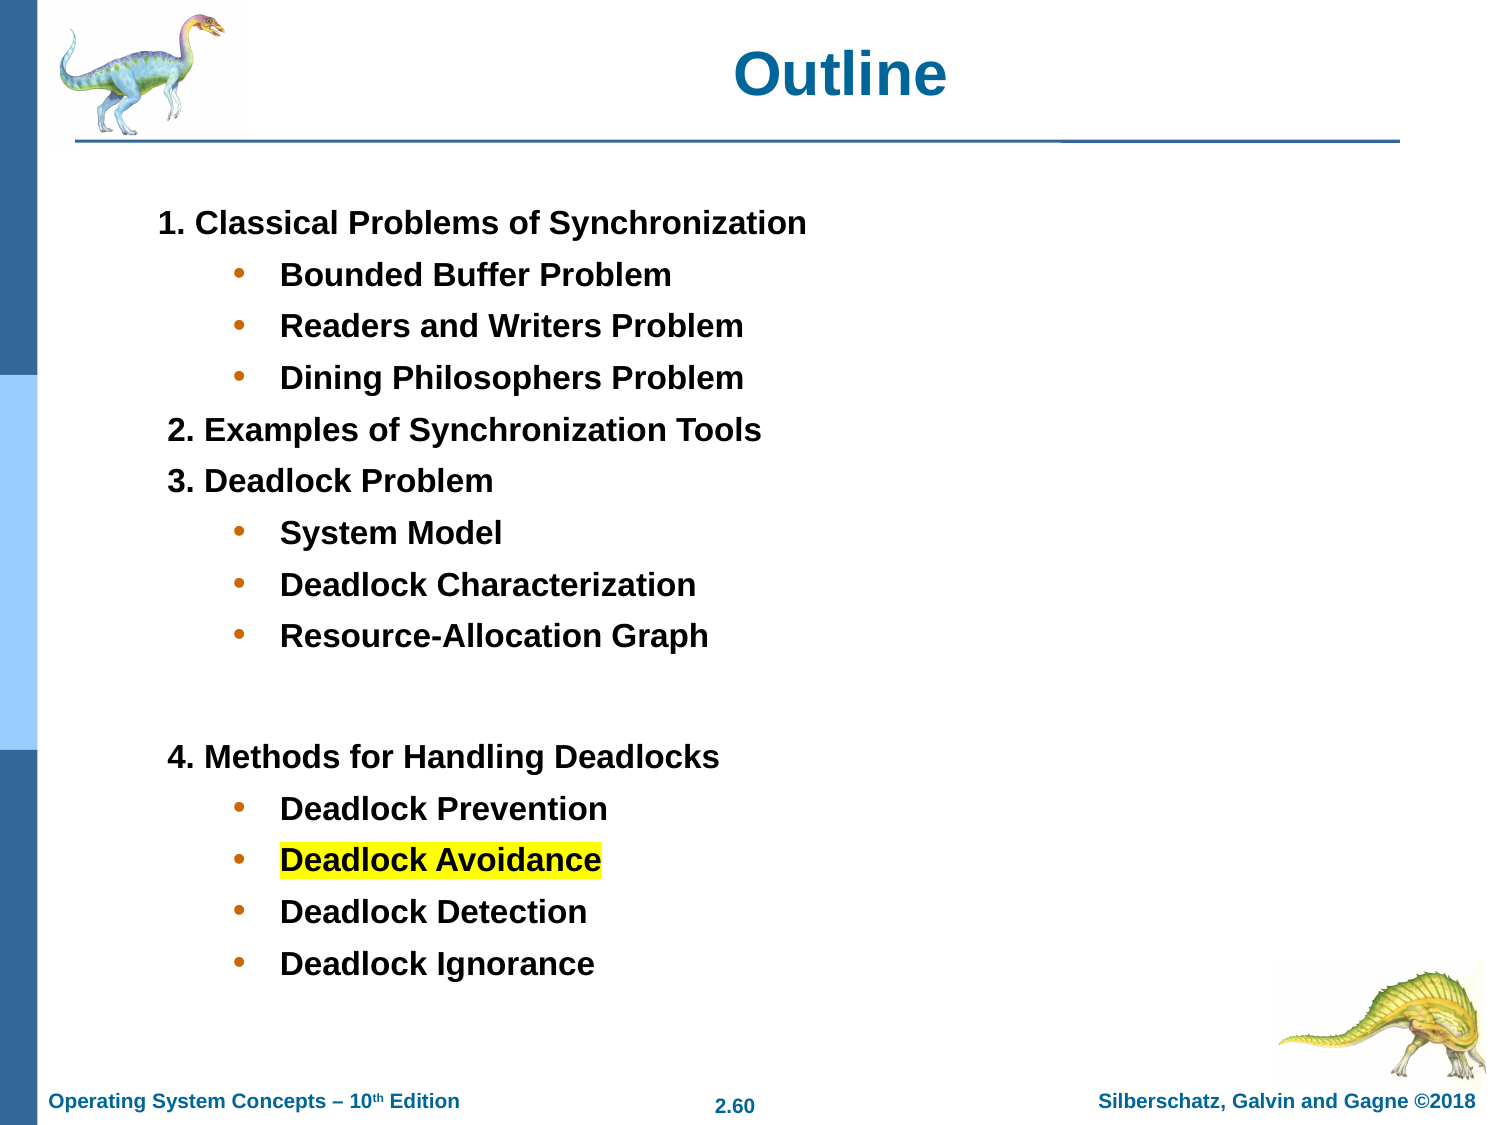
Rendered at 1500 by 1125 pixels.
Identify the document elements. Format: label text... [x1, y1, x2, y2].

picture [1393, 959, 1486, 1090]
picture [46, 0, 243, 149]
list 1. Classical Problems of Synchronization Bounded Buffer Problem Readers and Writers Problem Dining Philosophers Problem 2. Examples of Synchronization Tools 3. Deadlock Problem System Model Deadlock Characterization Resource-Allocation Graph 4. Methods for Handling Deadlocks Deadlock Prevention Deadlock Avoidance Deadlock Detection Deadlock Ignorance [142, 193, 1393, 1104]
title Outline [179, 21, 1500, 116]
